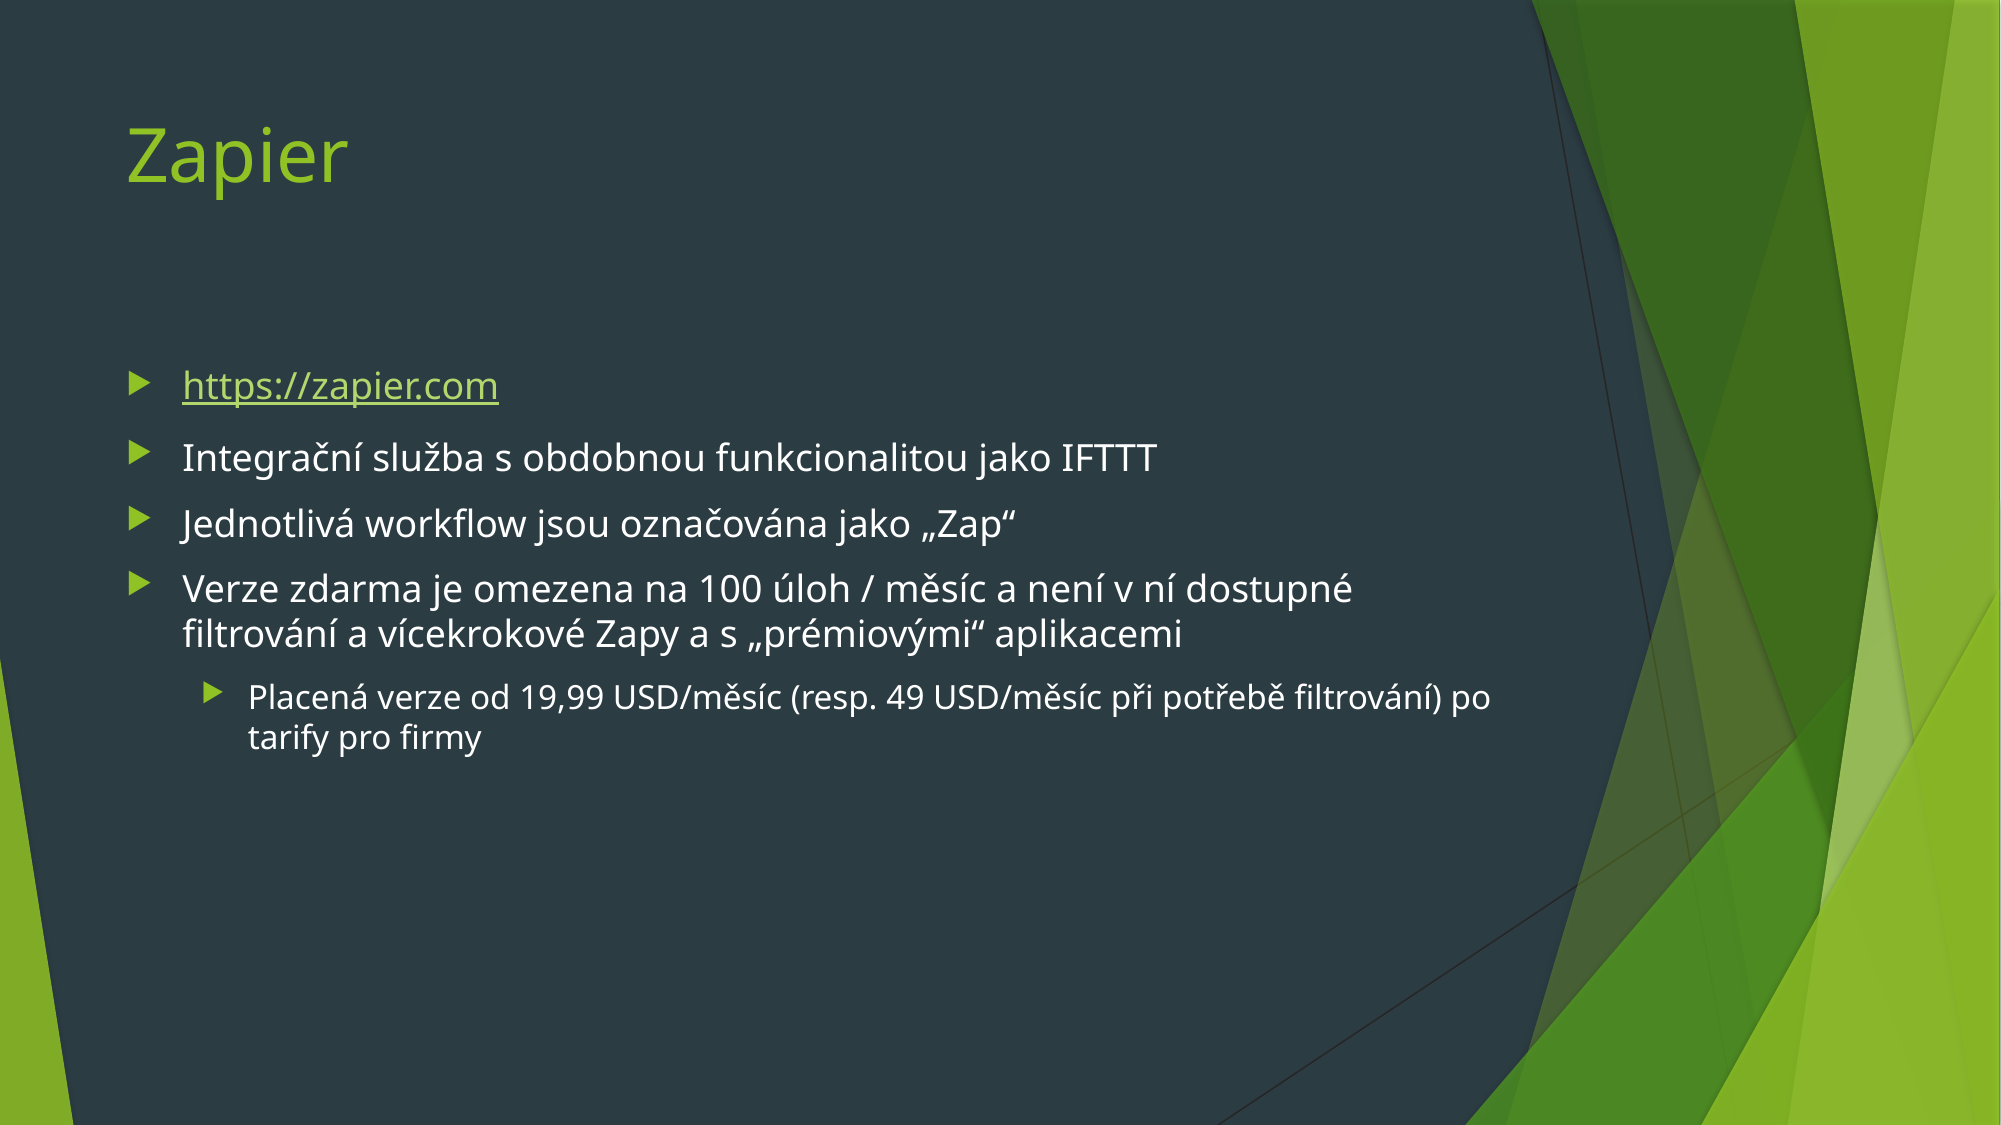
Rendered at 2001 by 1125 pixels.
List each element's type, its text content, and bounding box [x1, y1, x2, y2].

title Zapier [111, 99, 1522, 317]
list https://zapier.com Integrační služba s obdobnou funkcionalitou jako IFTTT Jednotlivá workflow jsou označována jako „Zap“ Verze zdarma je omezena na 100 úloh / měsíc a není v ní dostupné filtrování a vícekrokové Zapy a s „prémiovými“ aplikacemi Placená verze od 19,99 USD/měsíc (resp. 49 USD/měsíc při potřebě filtrování) po tarify pro firmy [111, 354, 1522, 992]
